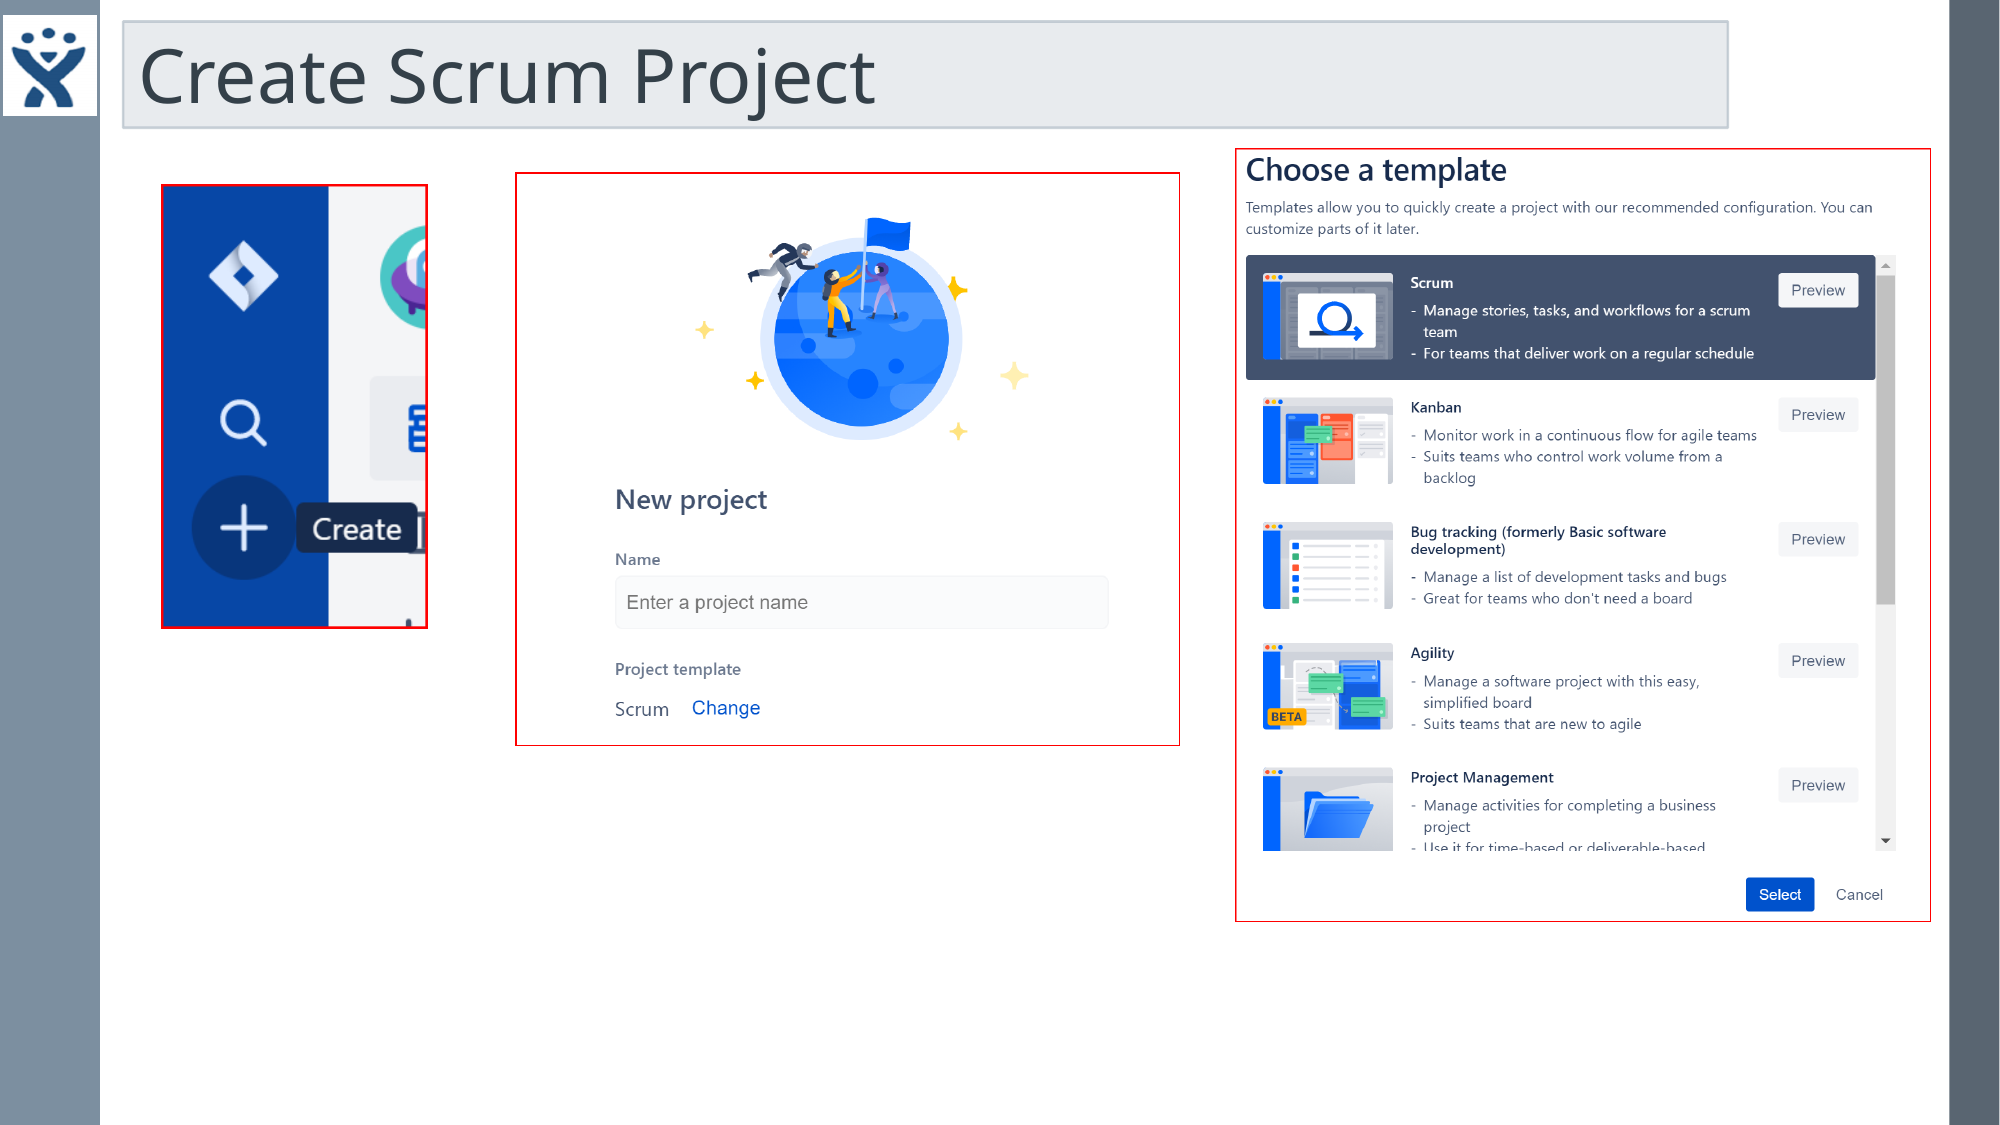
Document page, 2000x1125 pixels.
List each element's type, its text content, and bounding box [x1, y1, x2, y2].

picture [160, 184, 428, 629]
picture [515, 172, 1180, 746]
picture [3, 15, 97, 116]
title Create Scrum Project [122, 20, 1729, 129]
picture [1235, 148, 1931, 923]
